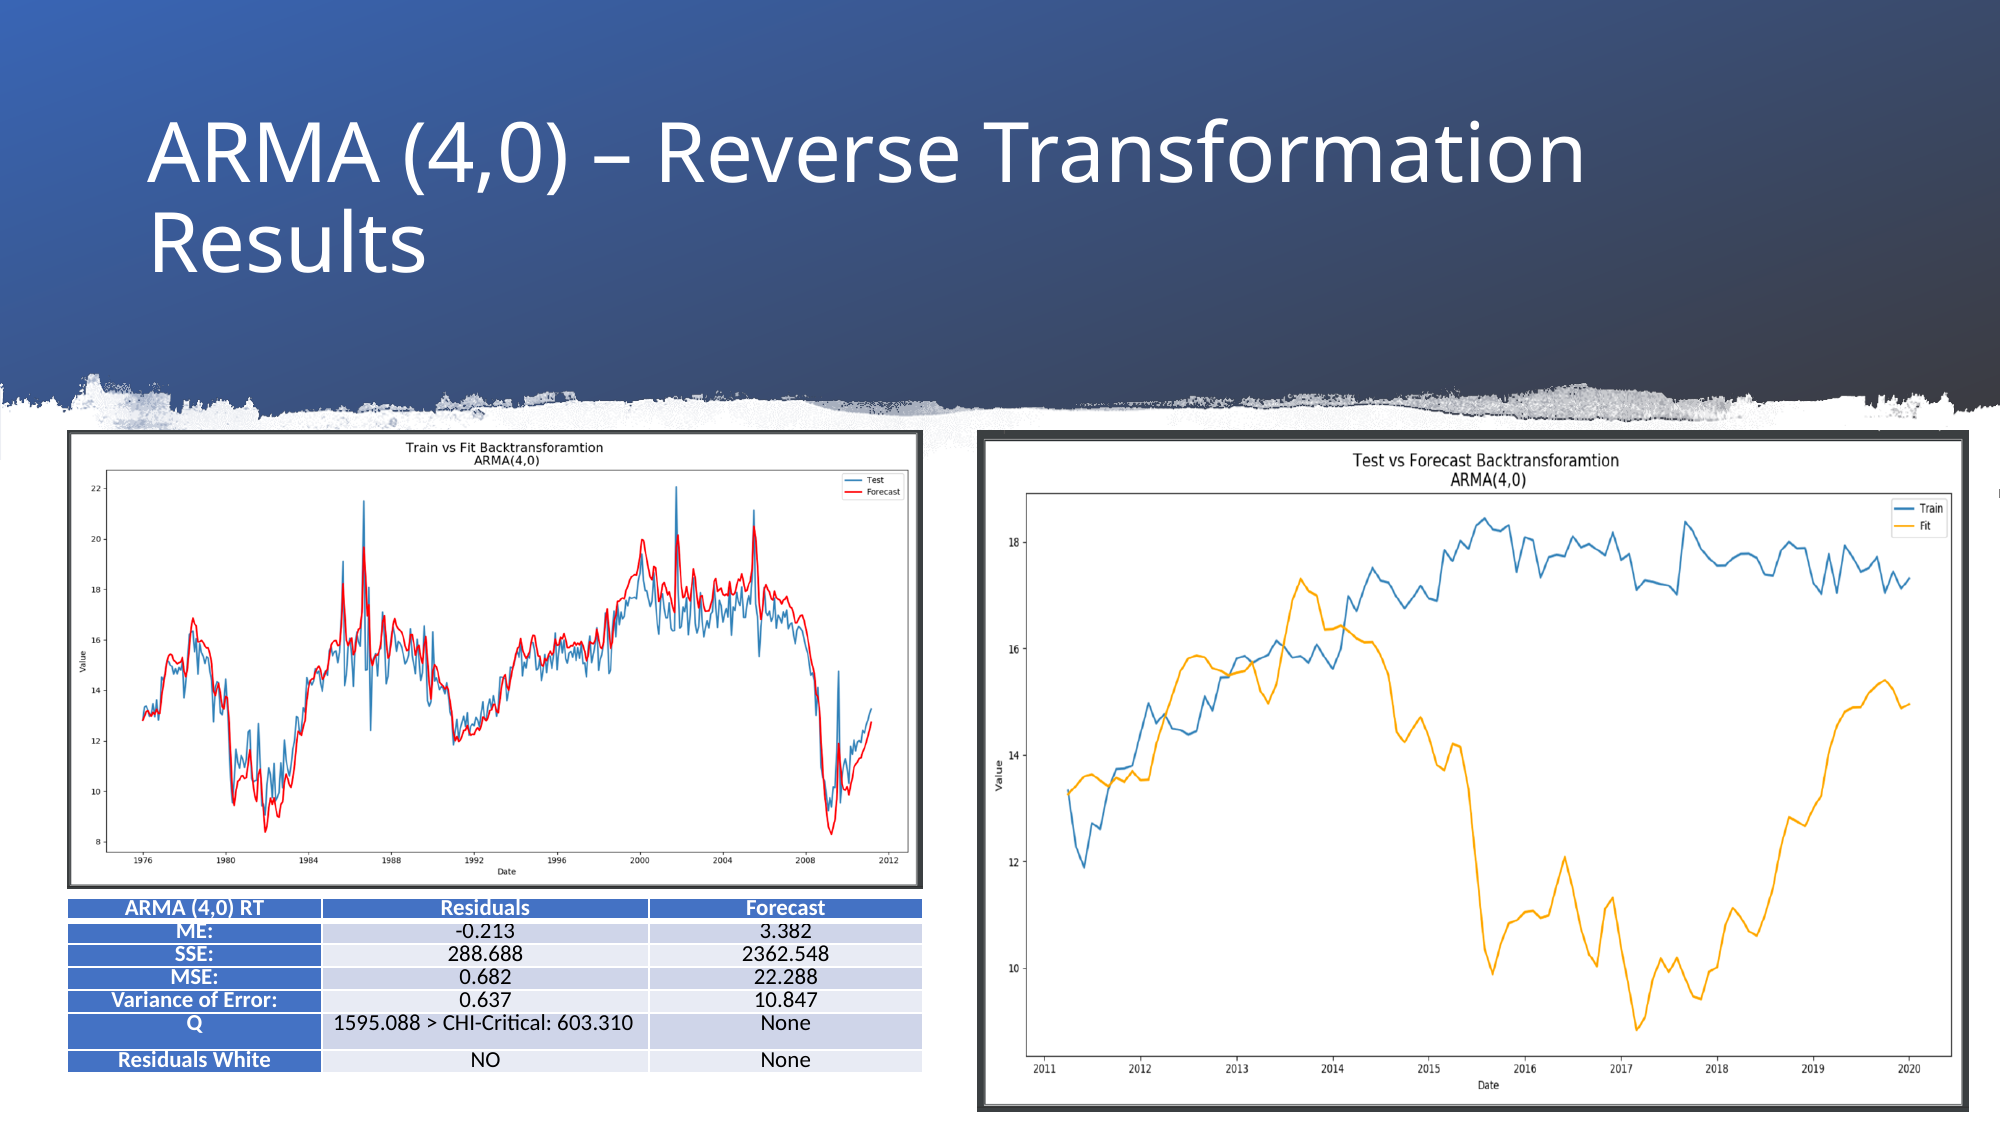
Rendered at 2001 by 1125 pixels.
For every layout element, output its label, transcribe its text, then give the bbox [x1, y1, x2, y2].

table_cell Residuals White [68, 1051, 321, 1072]
table_cell 22.288 [650, 968, 922, 989]
text_box [0, 0, 2000, 259]
table_cell MSE: [68, 968, 321, 989]
table_header Forecast [650, 899, 922, 918]
table_cell NO [323, 1051, 648, 1072]
table_cell 3.382 [650, 924, 922, 943]
table_cell None [650, 1051, 922, 1072]
table_cell 0.637 [323, 991, 648, 1012]
table_cell 10.847 [650, 991, 922, 1012]
table_cell Q [68, 1014, 321, 1049]
table_cell 2362.548 [650, 945, 922, 966]
table_cell Variance of Error: [68, 991, 321, 1012]
table_header ARMA (4,0) RT [68, 899, 321, 918]
text_box [0, 489, 2000, 1125]
table_cell 1595.088 > CHI-Critical: 603.310 [323, 1014, 648, 1049]
table_cell SSE: [68, 945, 321, 966]
picture [0, 259, 2000, 1112]
table_cell ME: [68, 924, 321, 943]
table_cell None [650, 1014, 922, 1049]
table_cell -0.213 [323, 924, 648, 943]
title ARMA (4,0) – Reverse Transformation Results [131, 55, 1757, 259]
table_header Residuals [323, 899, 648, 918]
table_cell 0.682 [323, 968, 648, 989]
table_cell 288.688 [323, 945, 648, 966]
